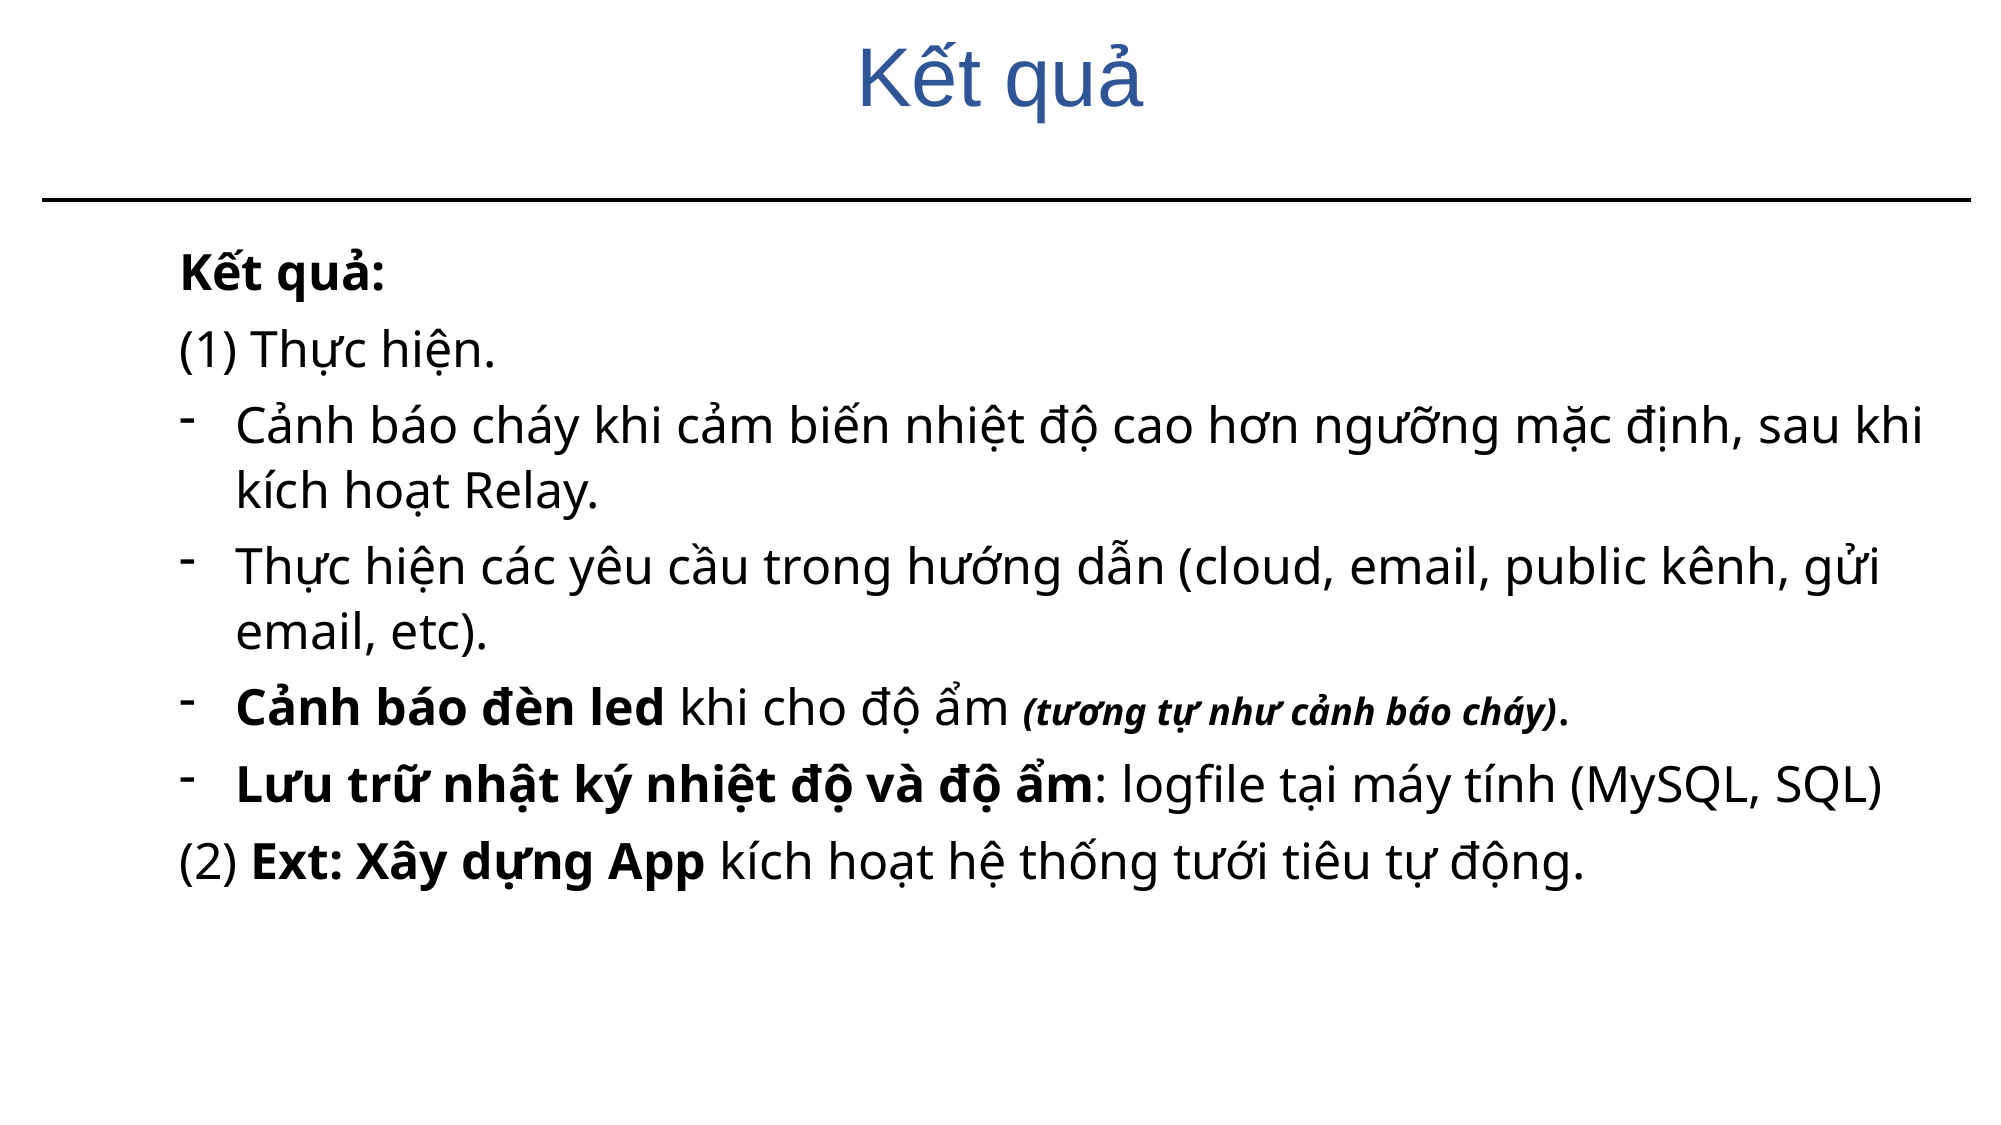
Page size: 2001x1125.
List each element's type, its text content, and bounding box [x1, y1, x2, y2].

text_box Kết quả: (1) Thực hiện. Cảnh báo cháy khi cảm biến nhiệt độ cao hơn ngưỡng mặc định, sau khi kích hoạt Relay. Thực hiện các yêu cầu trong hướng dẫn (cloud, email, public kênh, gửi email, etc). Cảnh báo đèn led khi cho độ ẩm (tương tự như cảnh báo cháy). Lưu trữ nhật ký nhiệt độ và độ ẩm: logfile tại máy tính (MySQL, SQL) (2) Ext: Xây dựng App kích hoạt hệ thống tưới tiêu tự động. [164, 228, 1957, 974]
title Kết quả [249, 10, 1750, 148]
